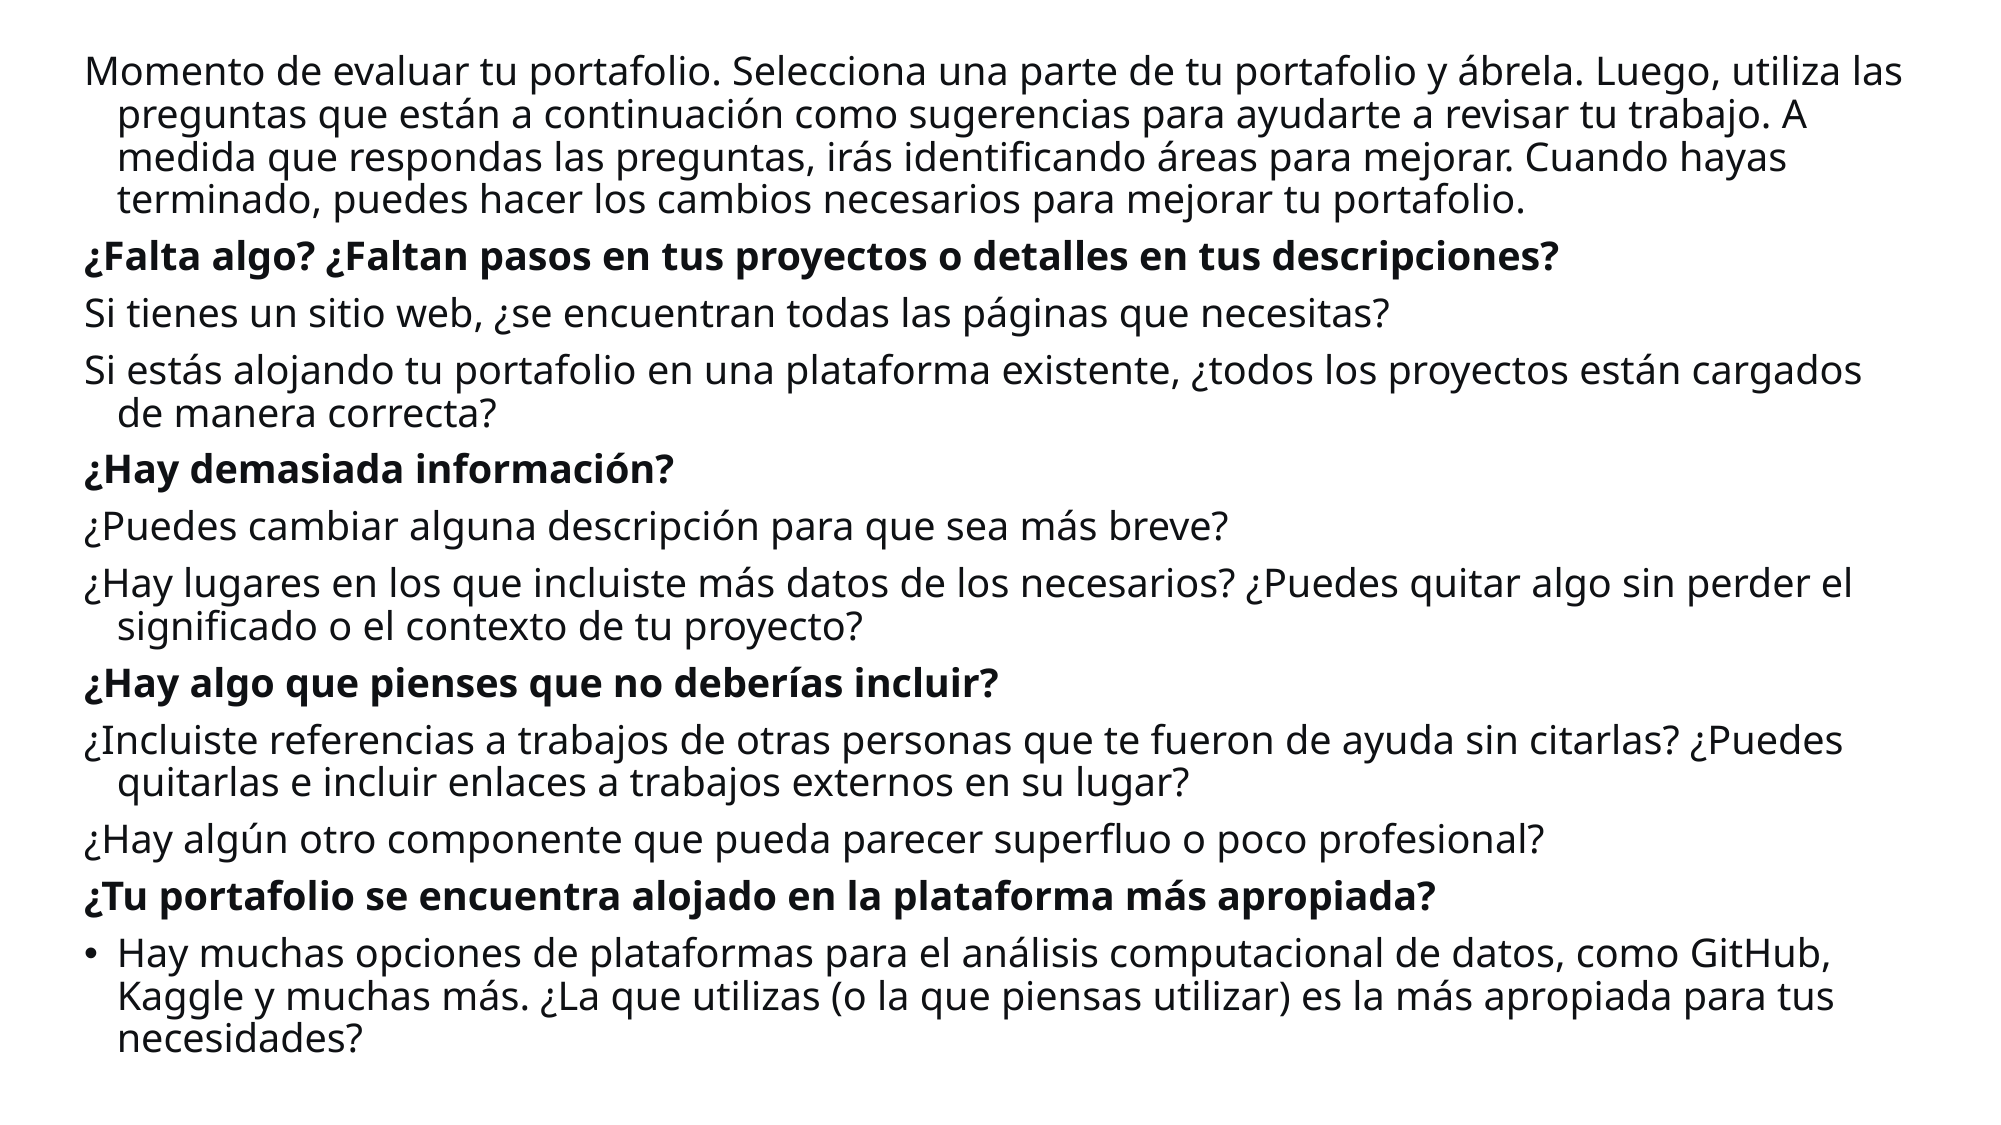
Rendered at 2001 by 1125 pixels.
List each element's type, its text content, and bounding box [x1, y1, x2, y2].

list Momento de evaluar tu portafolio. Selecciona una parte de tu portafolio y ábrela. Luego, utiliza las preguntas que están a continuación como sugerencias para ayudarte a revisar tu trabajo. A medida que respondas las preguntas, irás identificando áreas para mejorar. Cuando hayas terminado, puedes hacer los cambios necesarios para mejorar tu portafolio. ¿Falta algo? ¿Faltan pasos en tus proyectos o detalles en tus descripciones? Si tienes un sitio web, ¿se encuentran todas las páginas que necesitas? Si estás alojando tu portafolio en una plataforma existente, ¿todos los proyectos están cargados de manera correcta? ¿Hay demasiada información? ¿Puedes cambiar alguna descripción para que sea más breve? ¿Hay lugares en los que incluiste más datos de los necesarios? ¿Puedes quitar algo sin perder el significado o el contexto de tu proyecto? ¿Hay algo que pienses que no deberías incluir? ¿Incluiste referencias a trabajos de otras personas que te fueron de ayuda sin citarlas? ¿Puedes quitarlas e incluir enlaces a trabajos externos en su lugar? ¿Hay algún otro componente que pueda parecer superfluo o poco profesional? ¿Tu portafolio se encuentra alojado en la plataforma más apropiada? Hay muchas opciones de plataformas para el análisis computacional de datos, como GitHub, Kaggle y muchas más. ¿La que utilizas (o la que piensas utilizar) es la más apropiada para tus necesidades? [69, 44, 1924, 1084]
